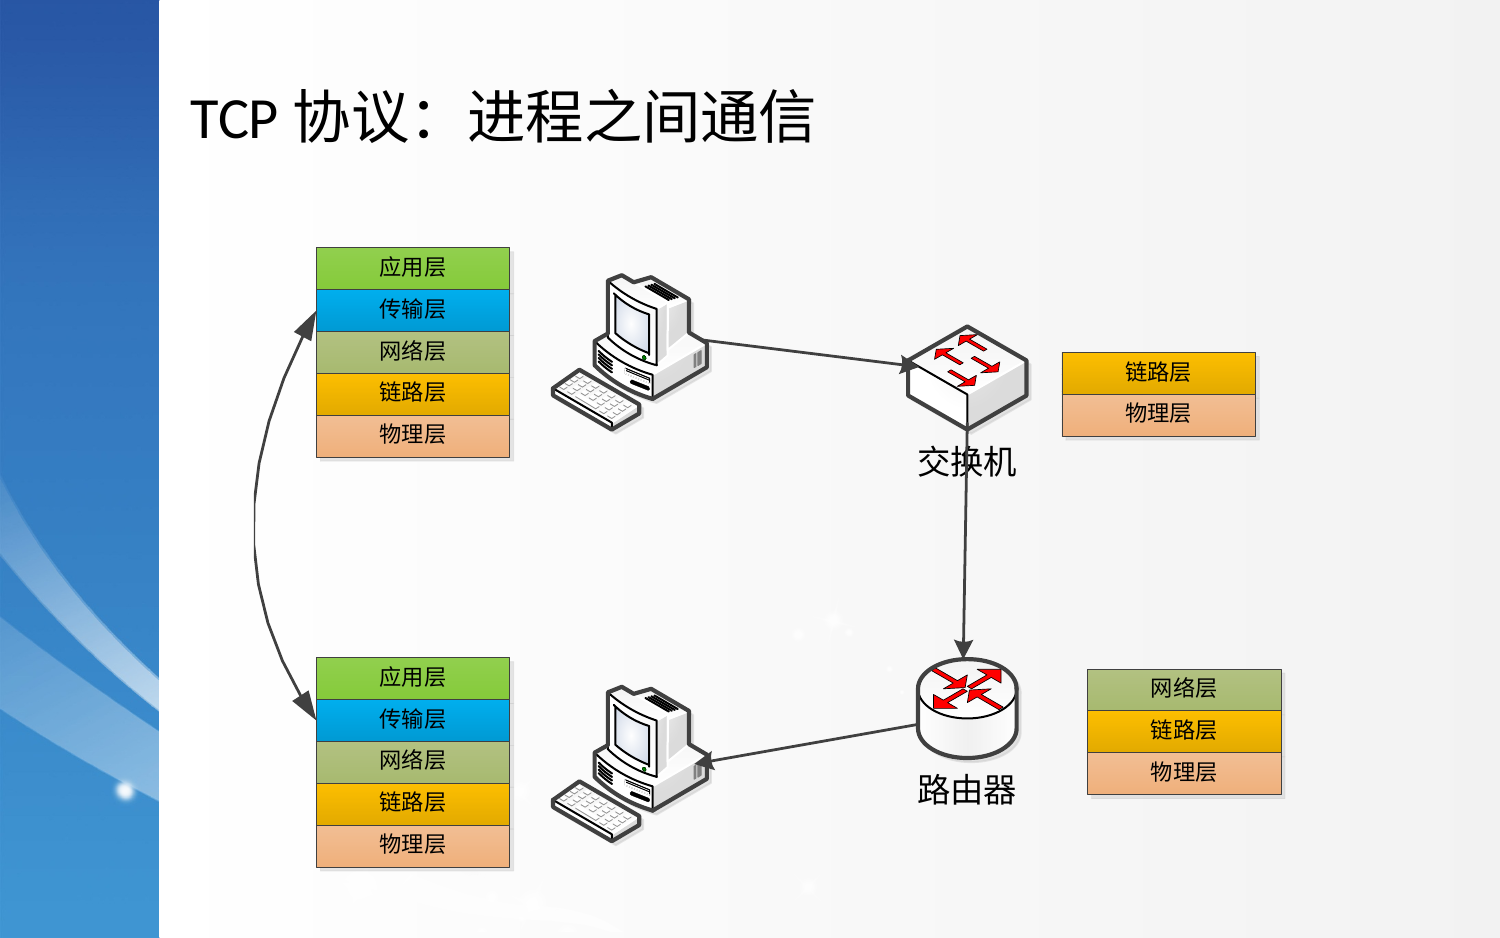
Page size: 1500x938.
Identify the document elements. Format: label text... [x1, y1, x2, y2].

picture [0, 0, 1500, 938]
text_box TCP协议：进程之间通信 [175, 37, 1336, 194]
